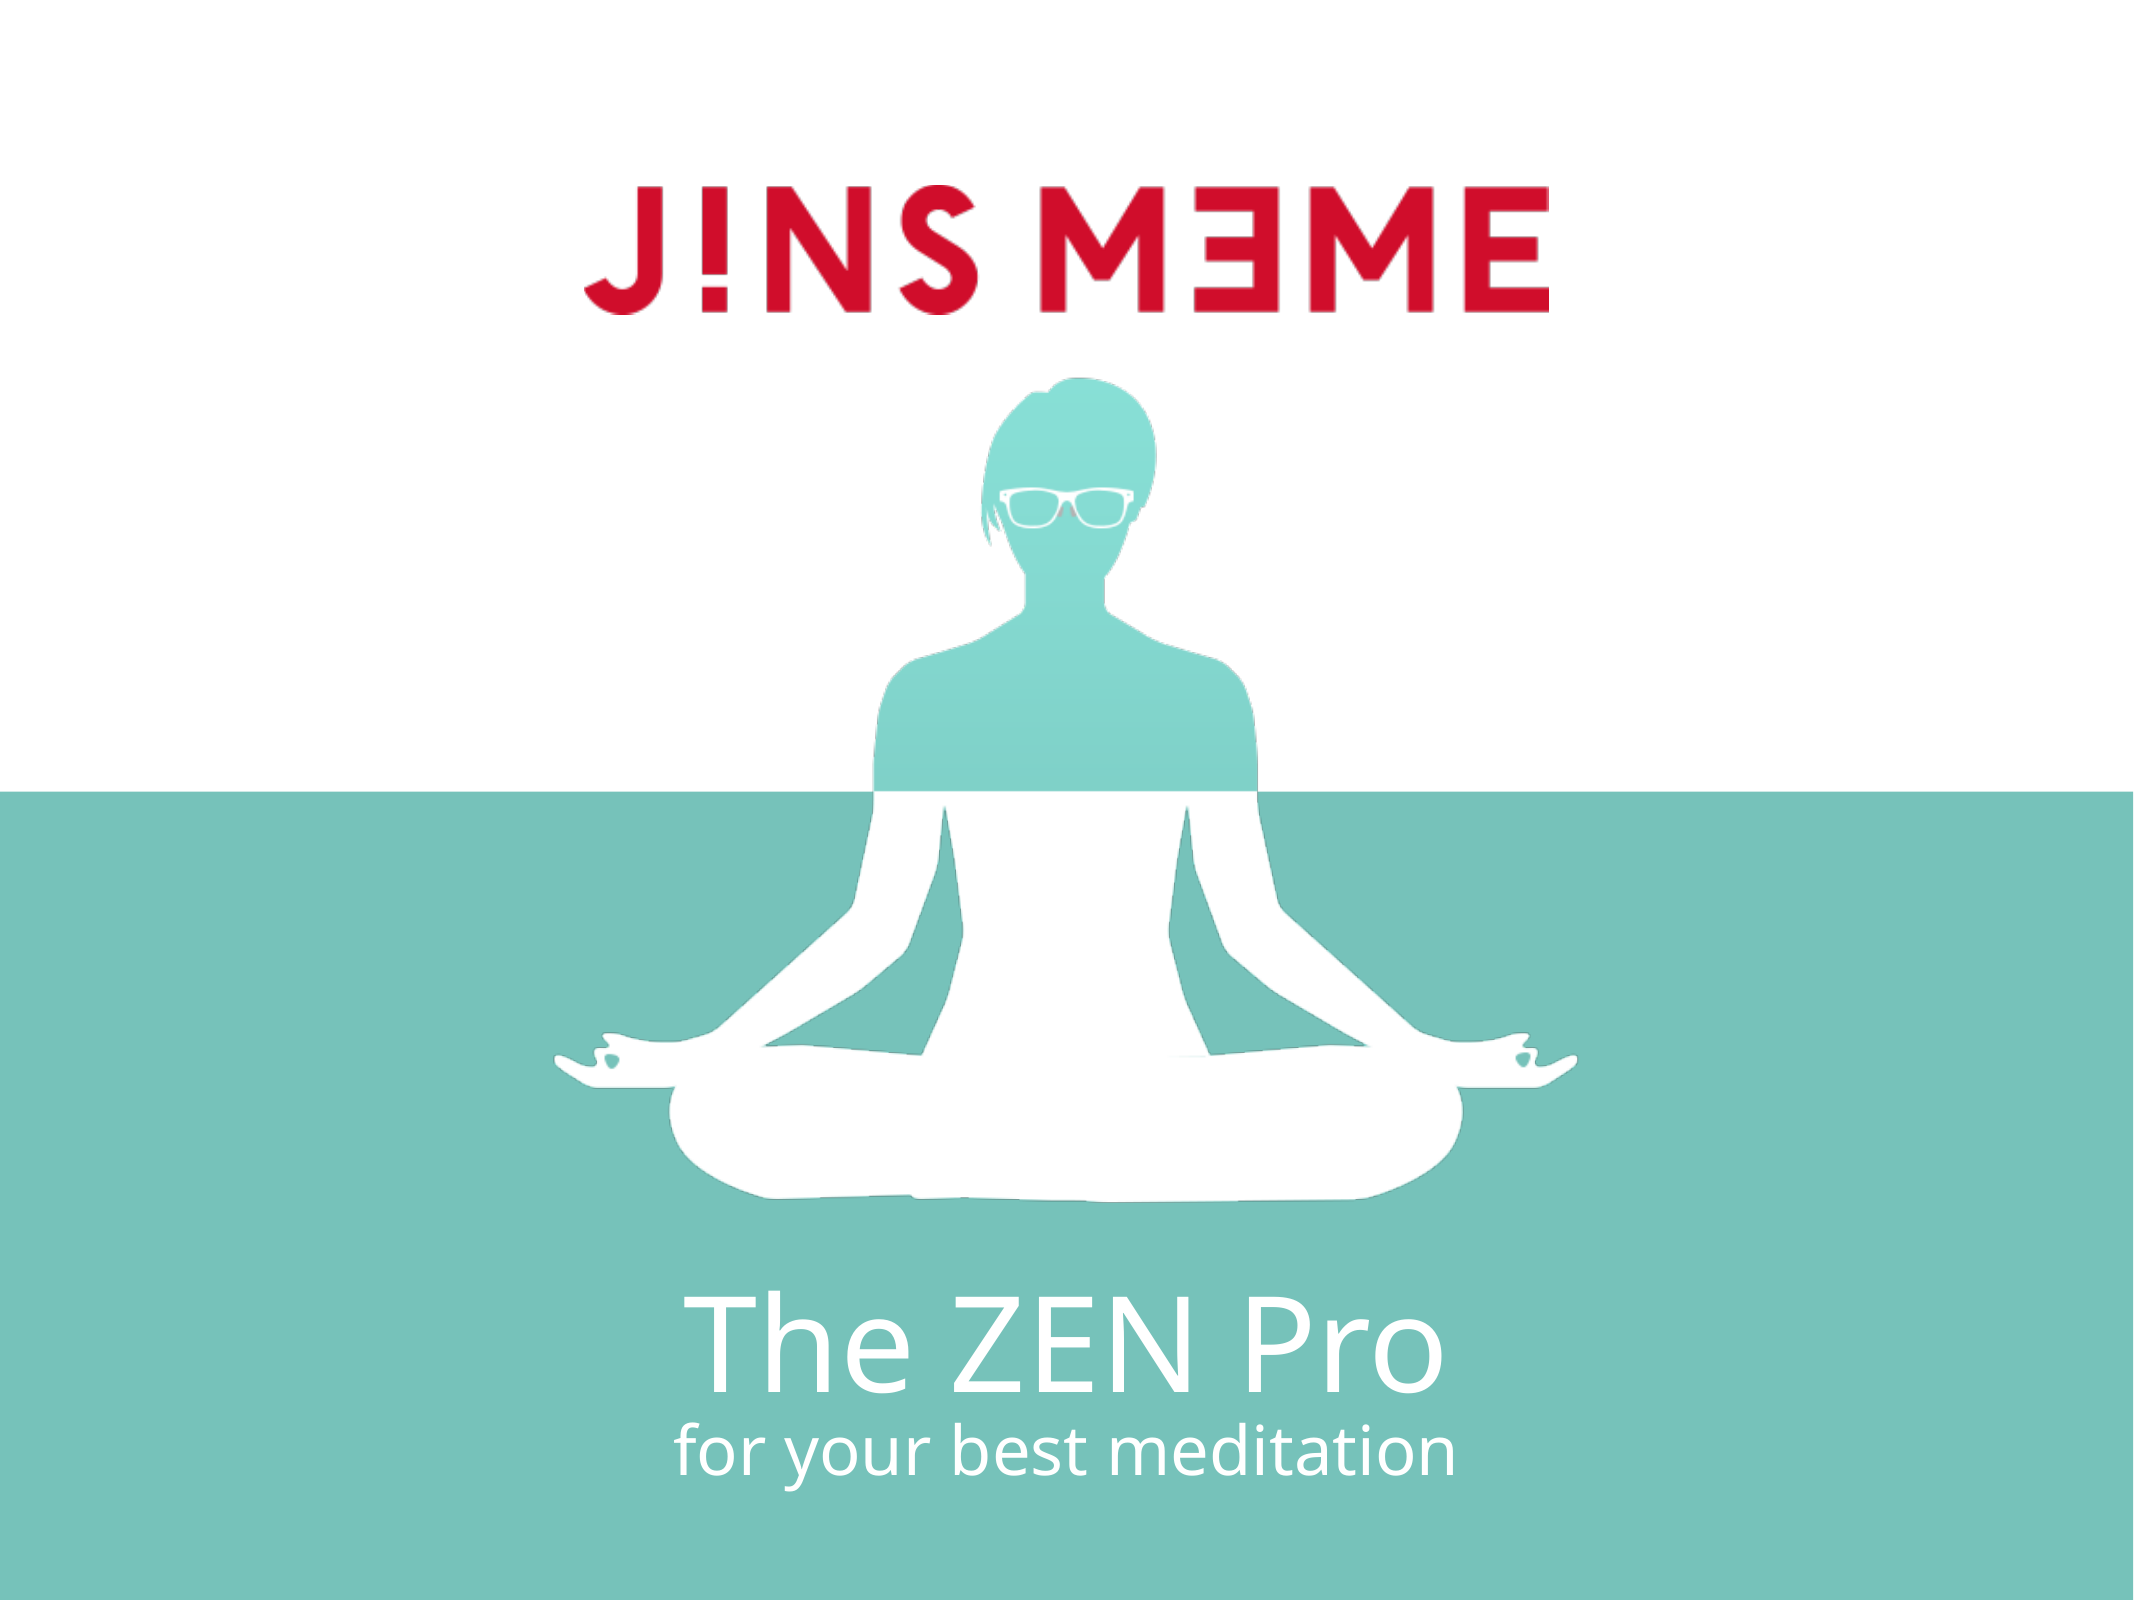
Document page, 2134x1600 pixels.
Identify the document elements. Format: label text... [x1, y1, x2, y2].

text_box [0, 791, 2134, 1600]
picture [230, 171, 1903, 1412]
text_box for your best meditation [664, 1421, 1469, 1498]
